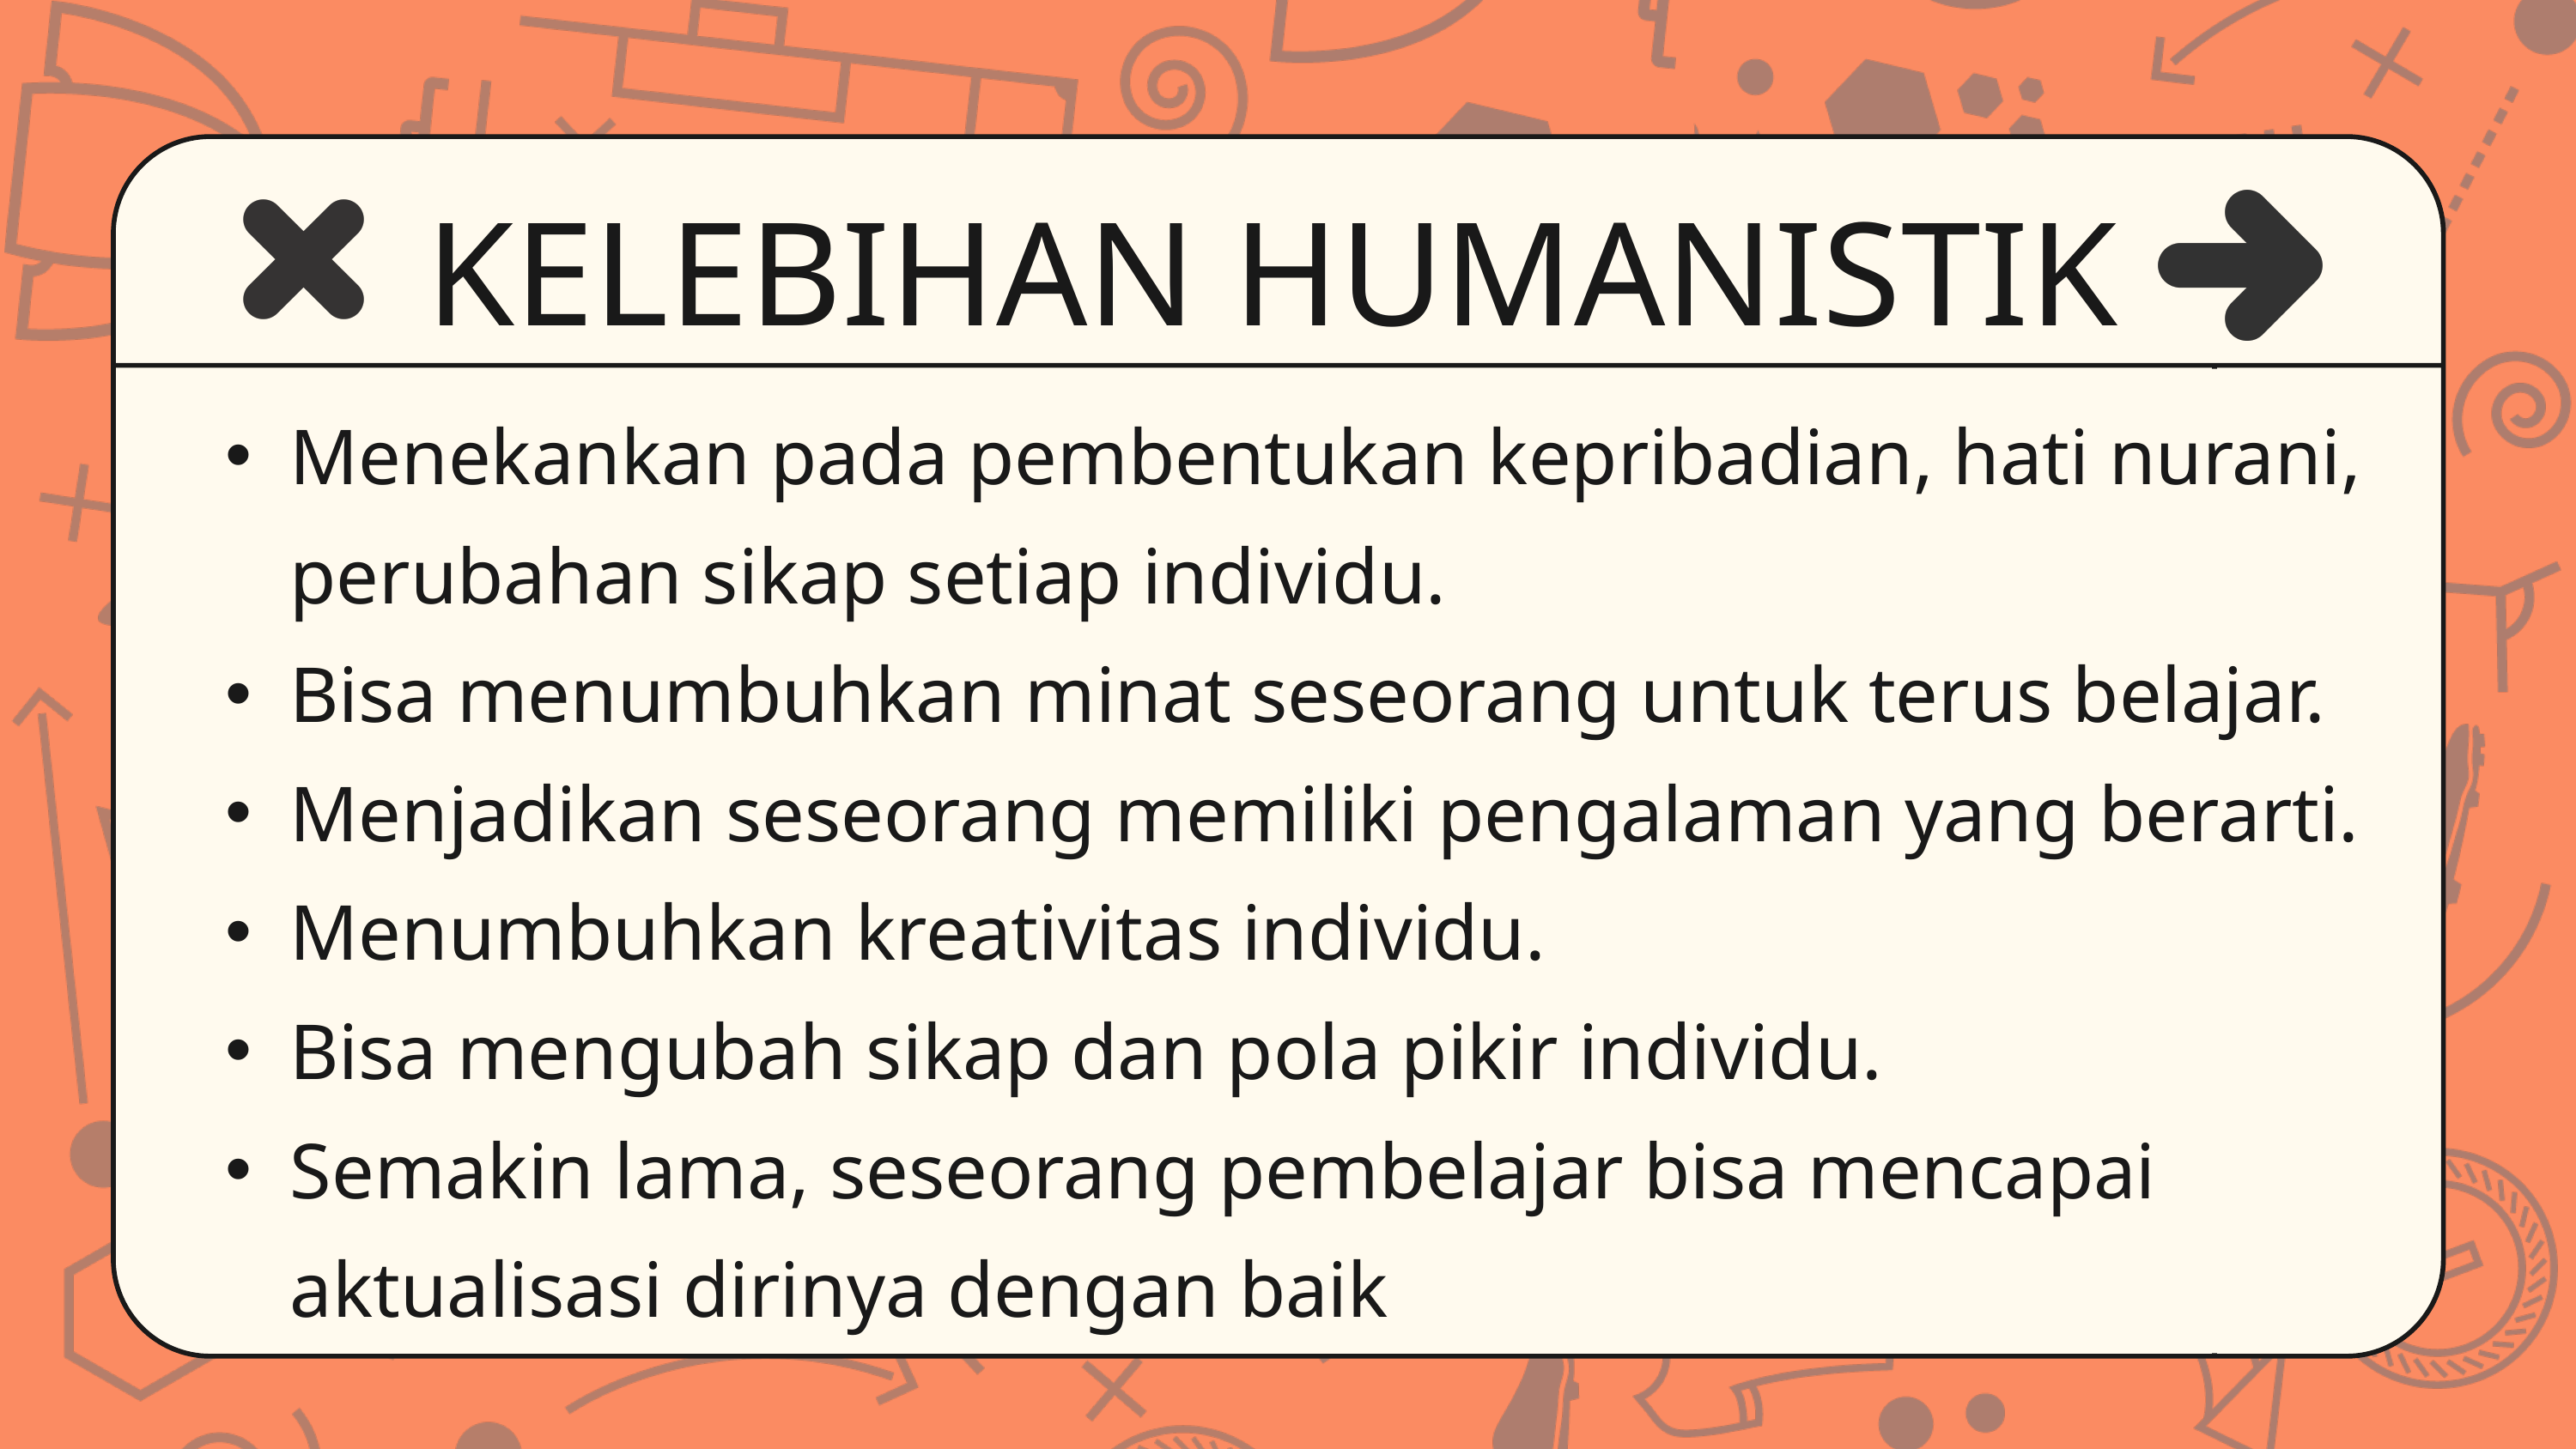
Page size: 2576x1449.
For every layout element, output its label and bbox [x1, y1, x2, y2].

picture [2158, 190, 2323, 341]
text_box [110, 133, 2446, 1359]
picture [241, 197, 366, 322]
text_box [4, 0, 2576, 1449]
